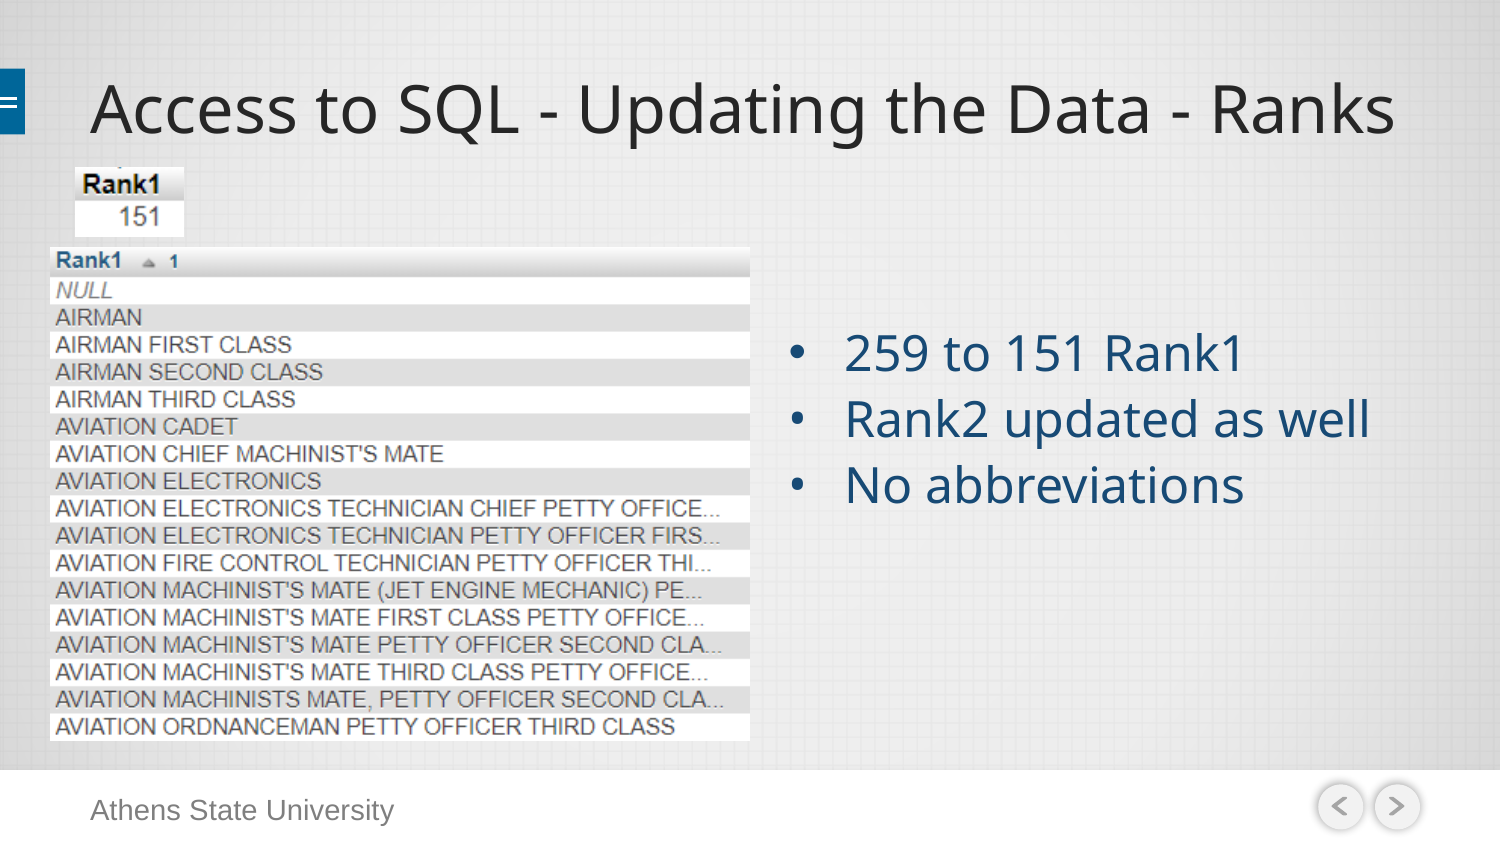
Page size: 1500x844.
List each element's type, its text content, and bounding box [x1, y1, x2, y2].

footer Athens State University [75, 784, 1163, 833]
title Access to SQL - Updating the Data - Ranks [75, 71, 1425, 142]
text_box 259 to 151 Rank1 Rank2 updated as well No abbreviations [773, 300, 1469, 544]
picture [0, 0, 1500, 770]
